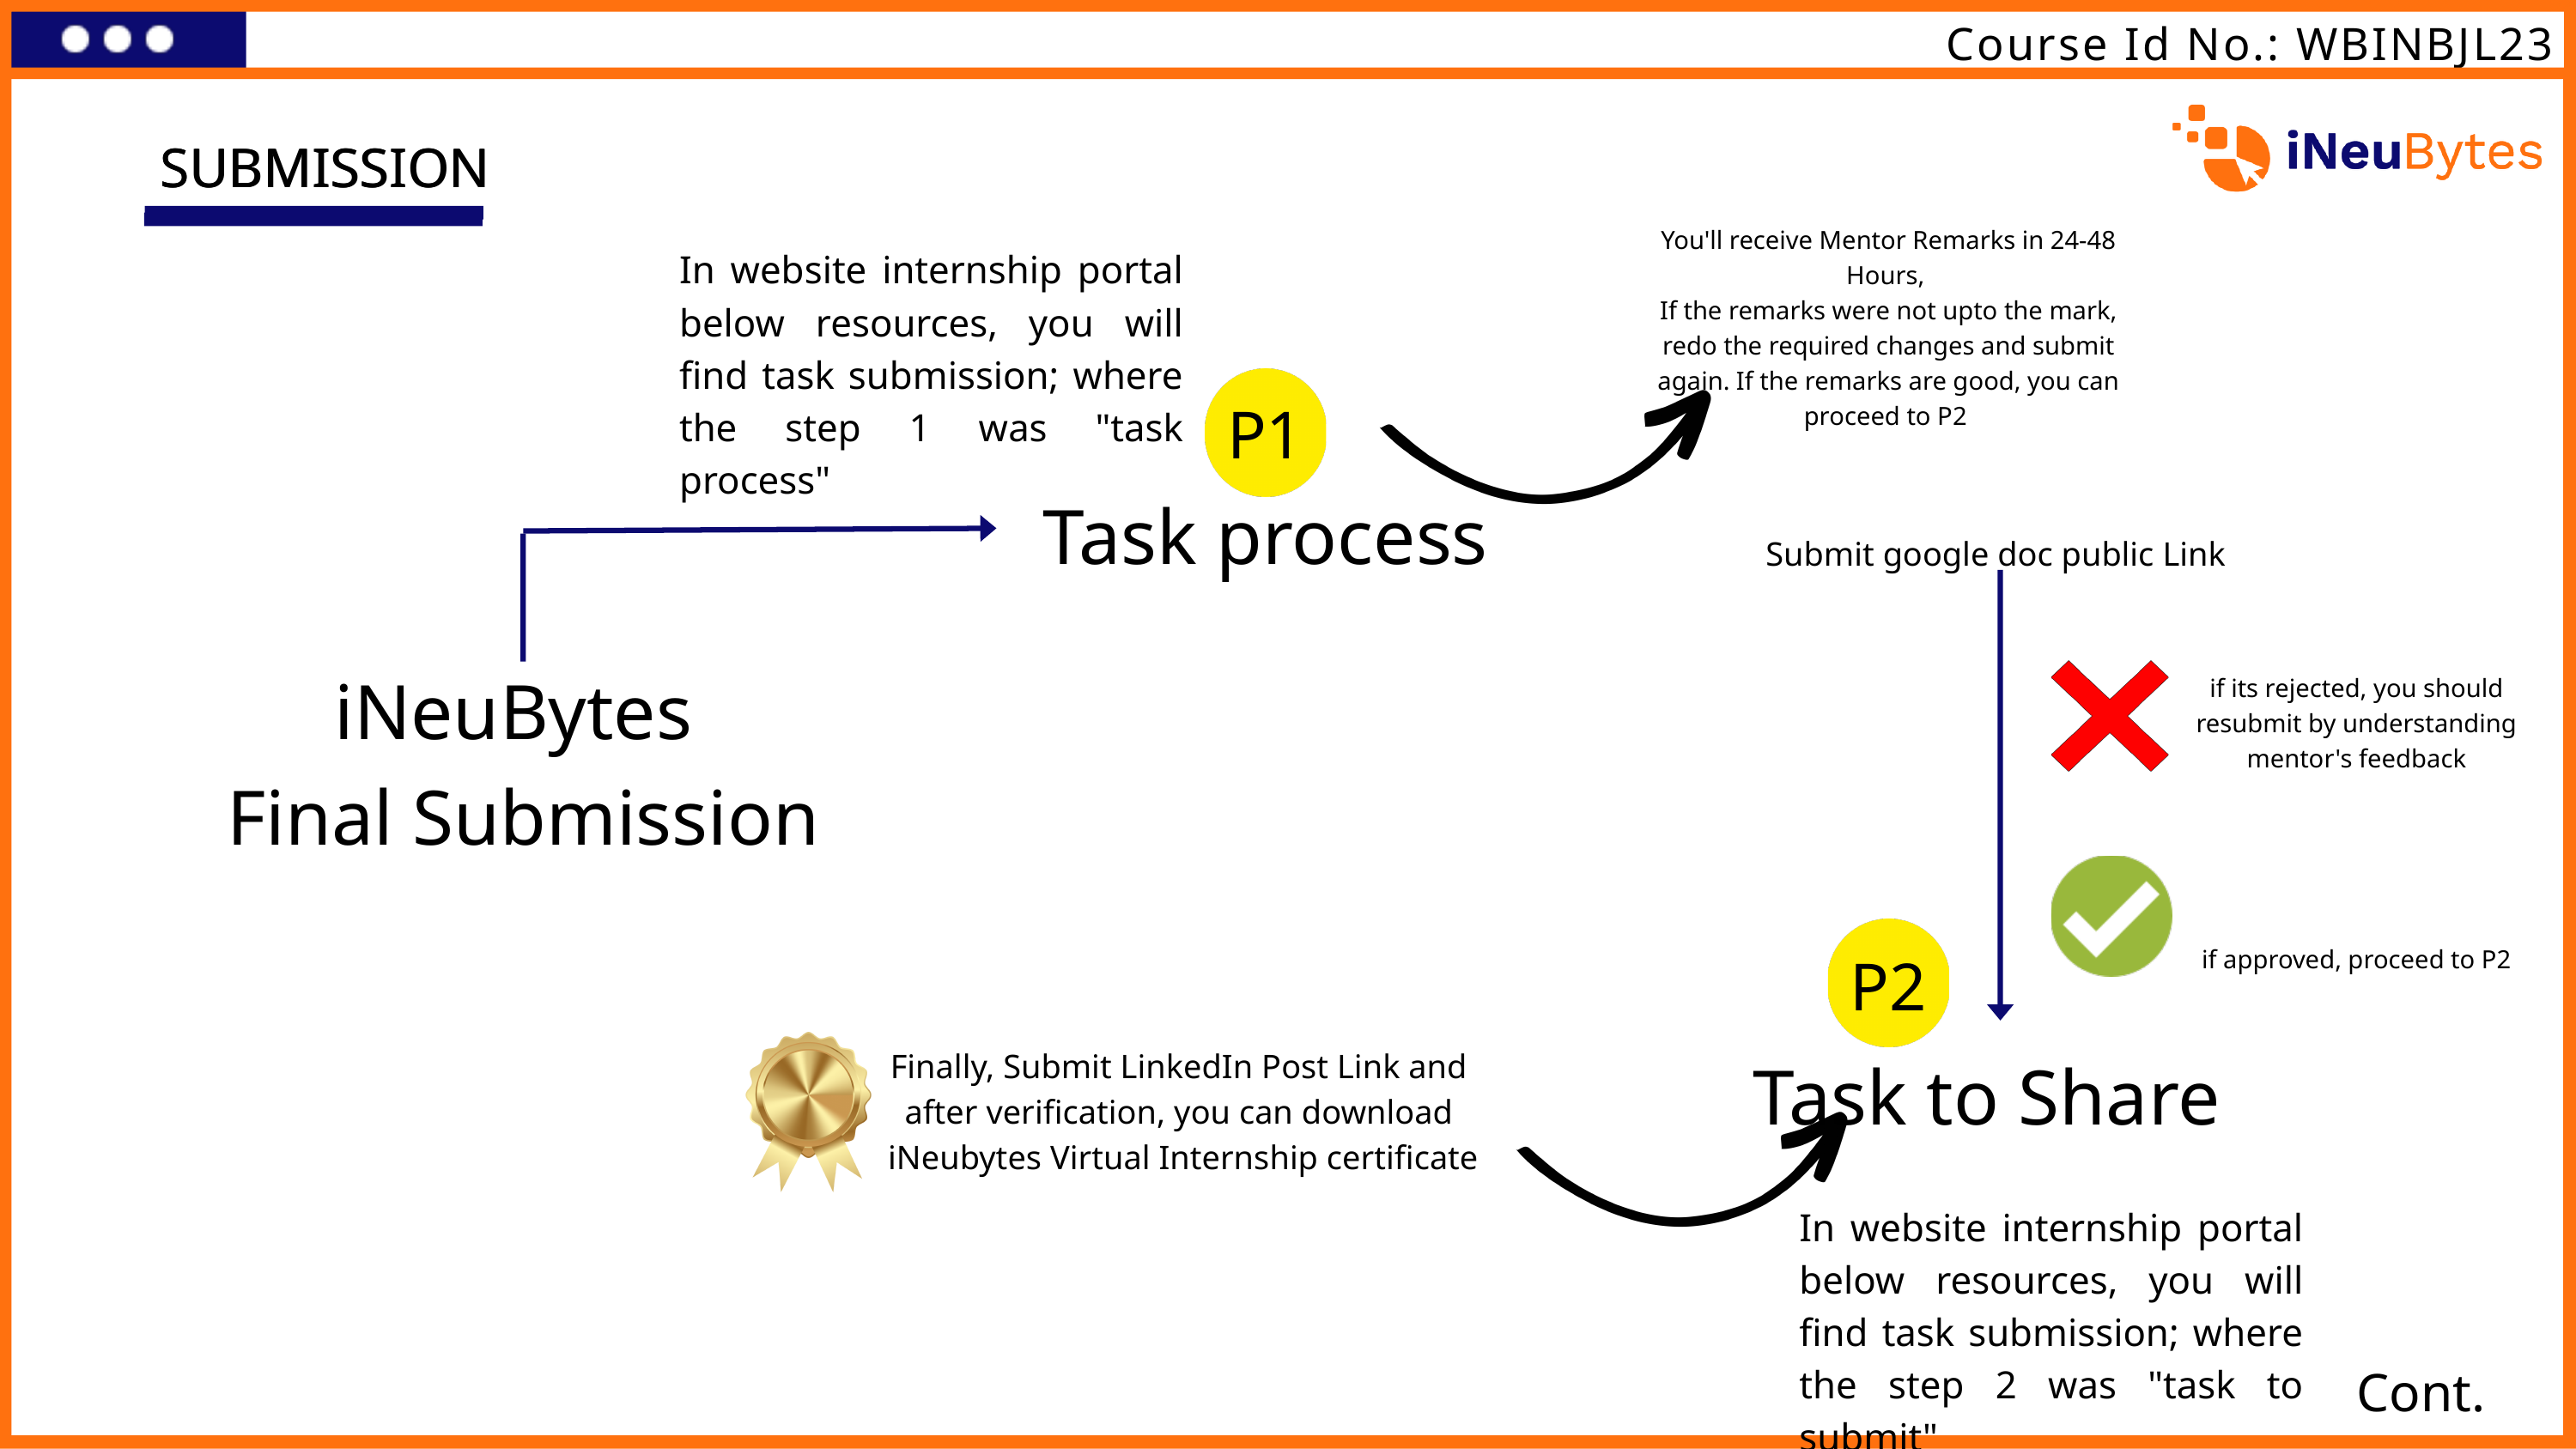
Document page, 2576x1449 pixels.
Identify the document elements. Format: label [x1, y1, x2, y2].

text_box [0, 0, 2576, 66]
text_box [0, 67, 2576, 1448]
